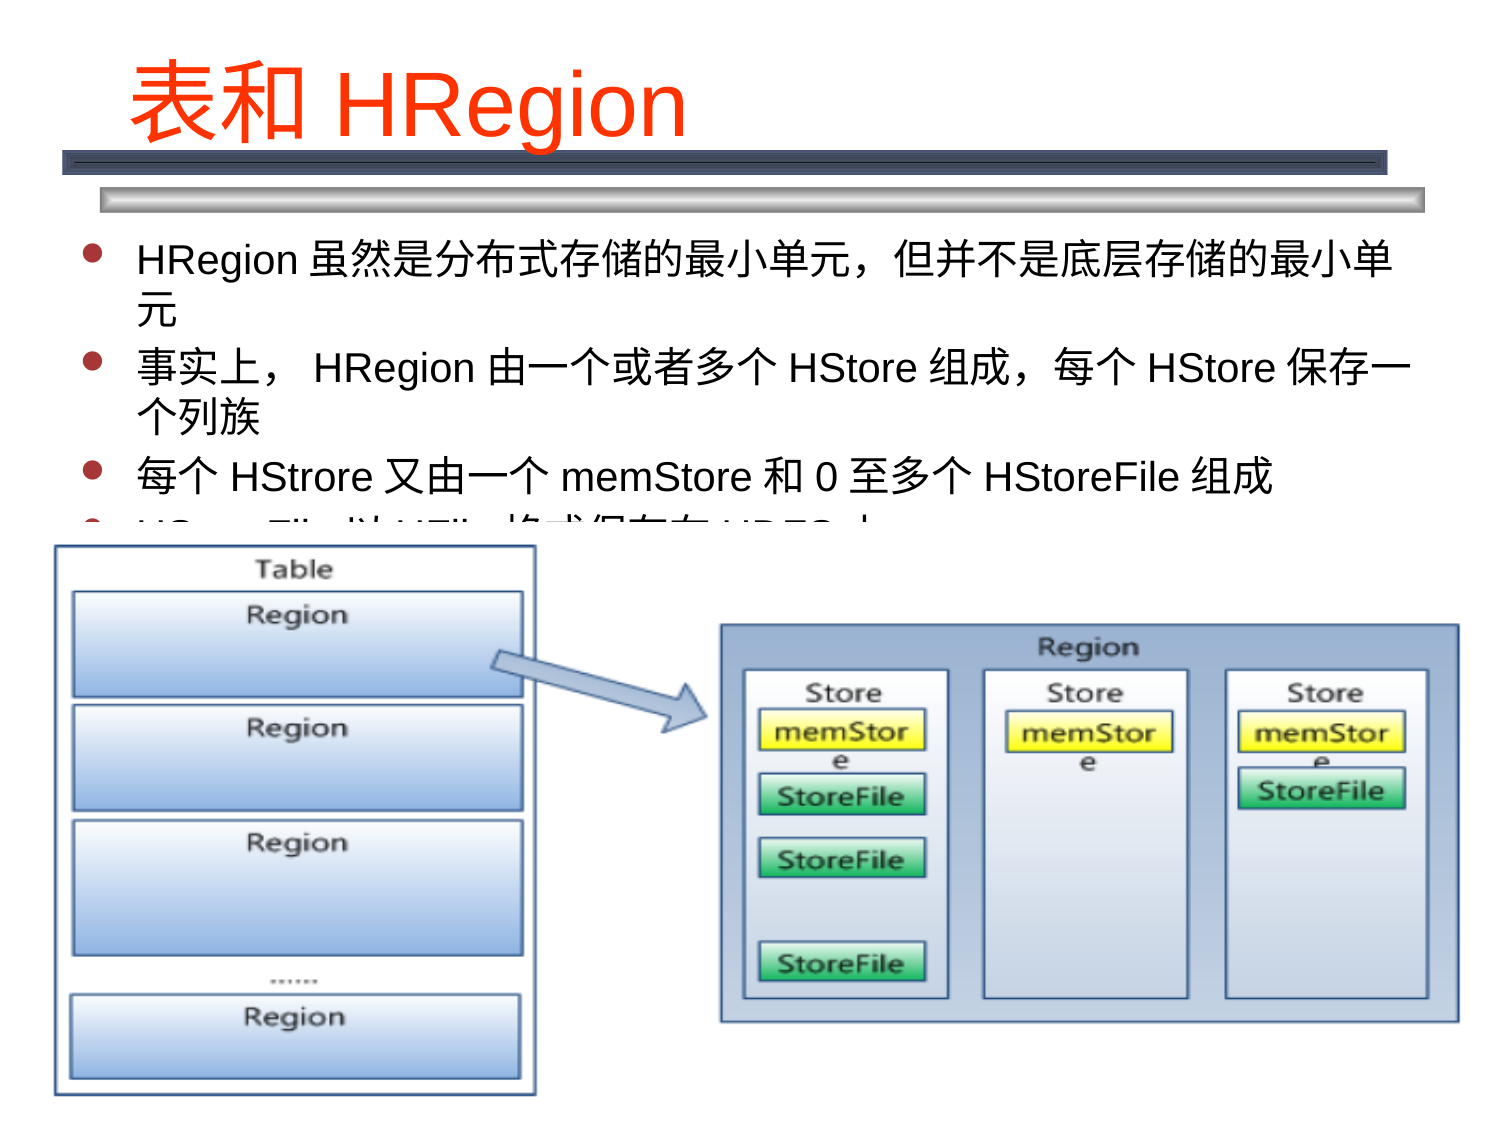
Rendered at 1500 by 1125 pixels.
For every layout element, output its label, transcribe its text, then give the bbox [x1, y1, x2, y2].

list HRegion虽然是分布式存储的最小单元，但并不是底层存储的最小单元 事实上，HRegion由一个或者多个HStore组成，每个HStore保存一个列族 每个HStrore又由一个memStore和0至多个HStoreFile组成 HStoreFile以HFile格式保存在HDFS上 [64, 224, 1447, 520]
picture [29, 521, 1488, 1103]
title 表和HRegion [112, 24, 1388, 163]
